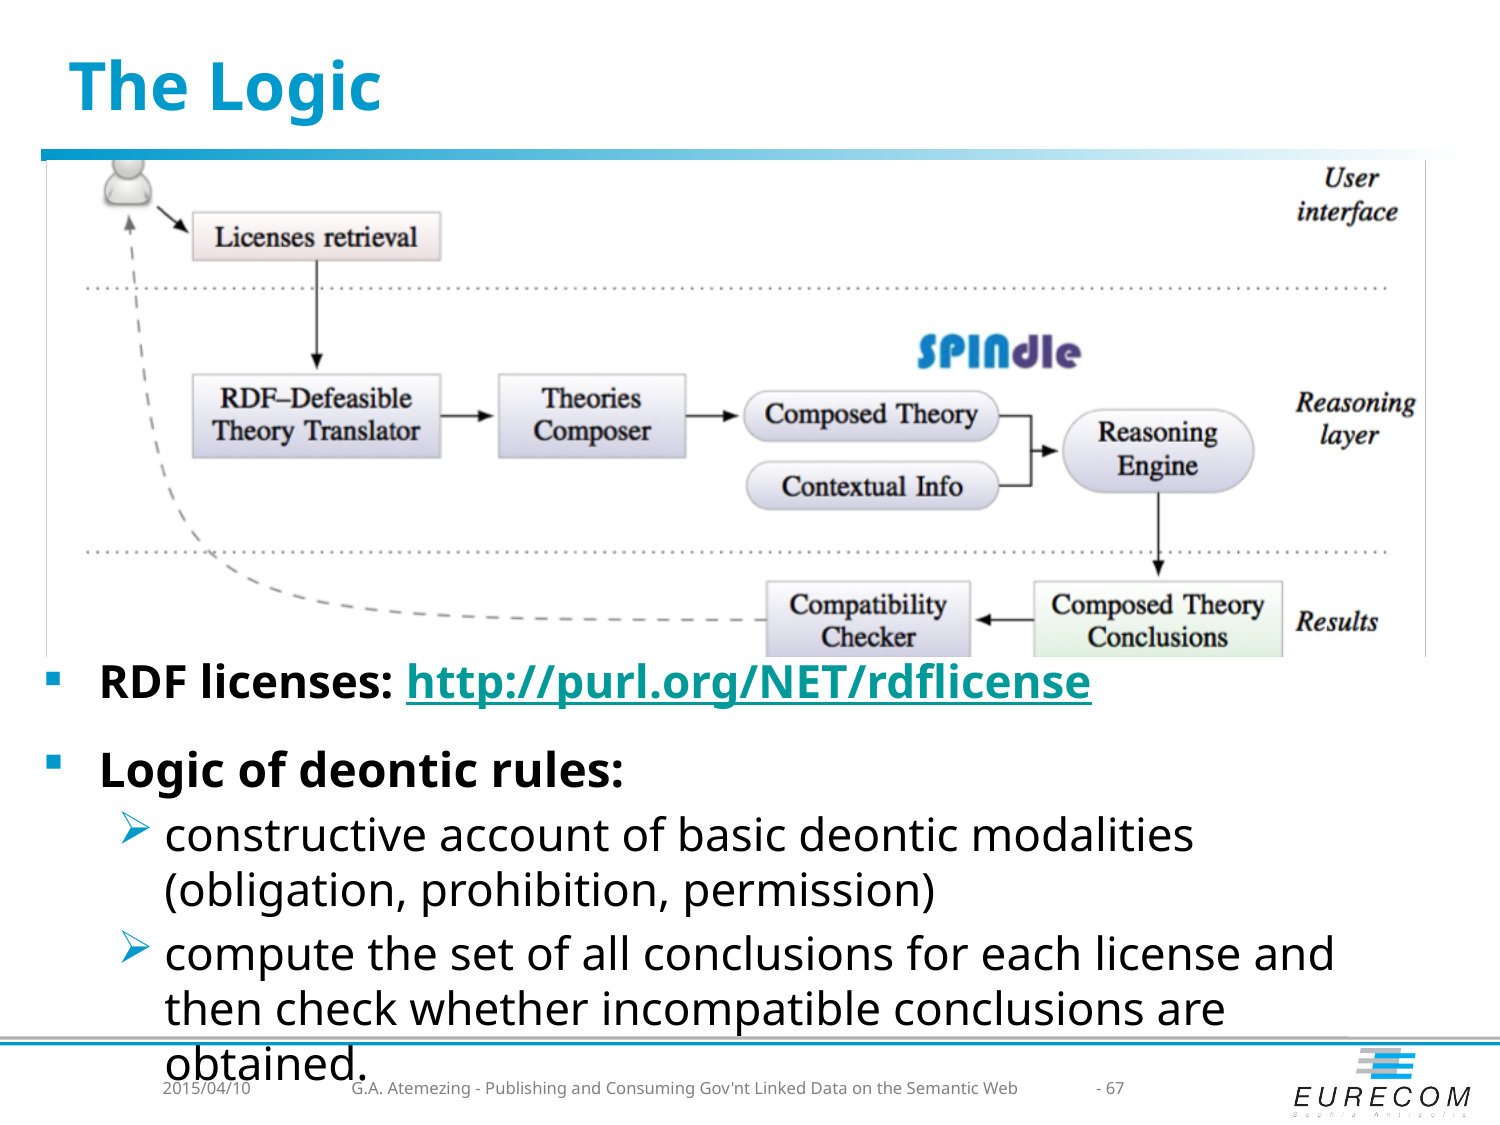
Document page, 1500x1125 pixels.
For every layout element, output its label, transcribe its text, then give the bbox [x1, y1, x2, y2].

title The Logic [52, 30, 1460, 138]
text_box RDF licenses: http://purl.org/NET/rdflicense Logic of deontic rules: constructive account of basic deontic modalities (obligation, prohibition, permission) compute the set of all conclusions for each license and then check whether incompatible conclusions are obtained. [27, 645, 1457, 1083]
footer G.A. Atemezing - Publishing and Consuming Gov'nt Linked Data on the Semantic Web [336, 1083, 1069, 1107]
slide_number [147, 1083, 325, 1103]
picture [1293, 1048, 1477, 1118]
slide_number - 67 [1080, 1083, 1200, 1103]
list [40, 160, 1460, 658]
